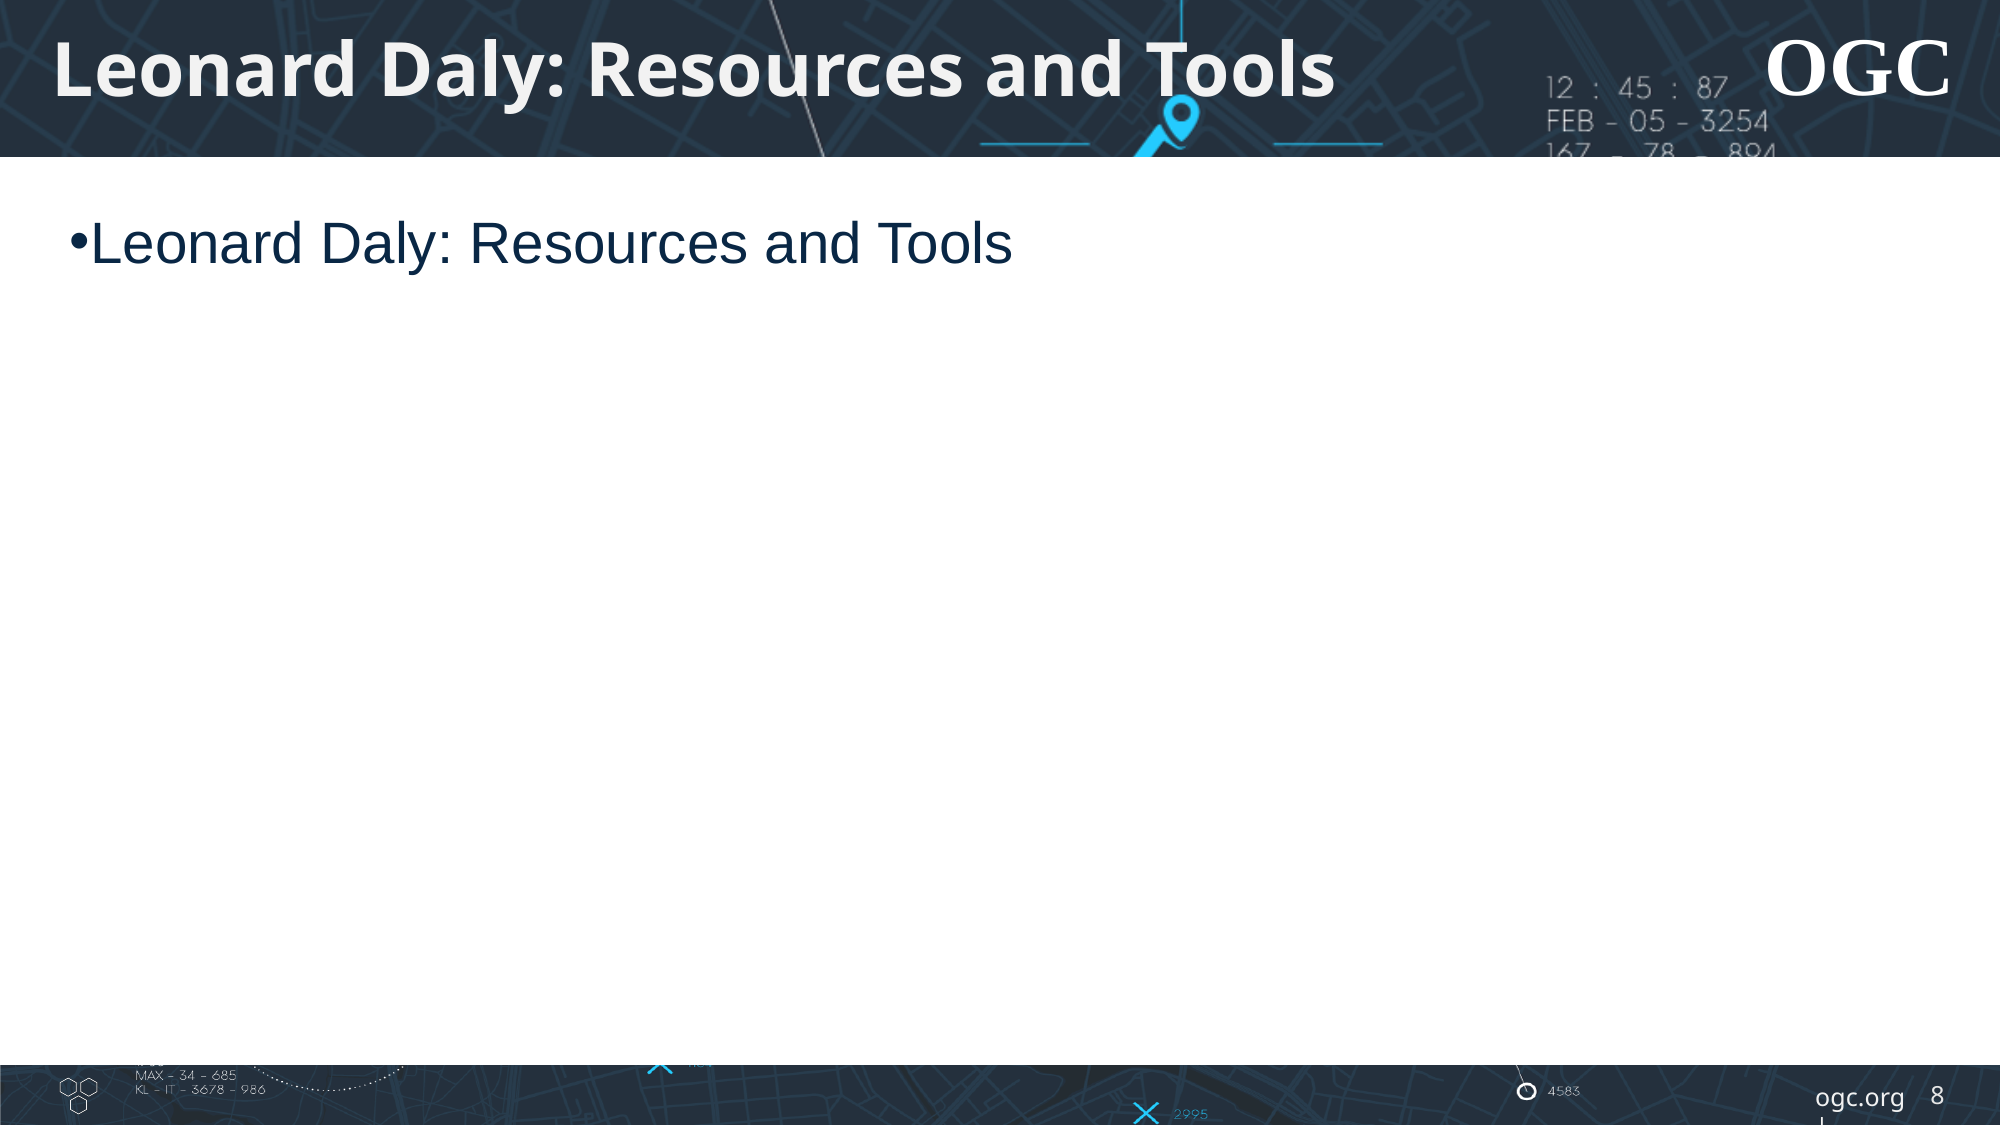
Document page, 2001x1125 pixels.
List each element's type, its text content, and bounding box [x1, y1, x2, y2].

picture [51, 1069, 106, 1123]
slide_number 8 [1772, 1073, 1960, 1121]
list Leonard Daly: Resources and Tools [54, 190, 1780, 905]
title Leonard Daly: Resources and Tools [36, 9, 1762, 135]
